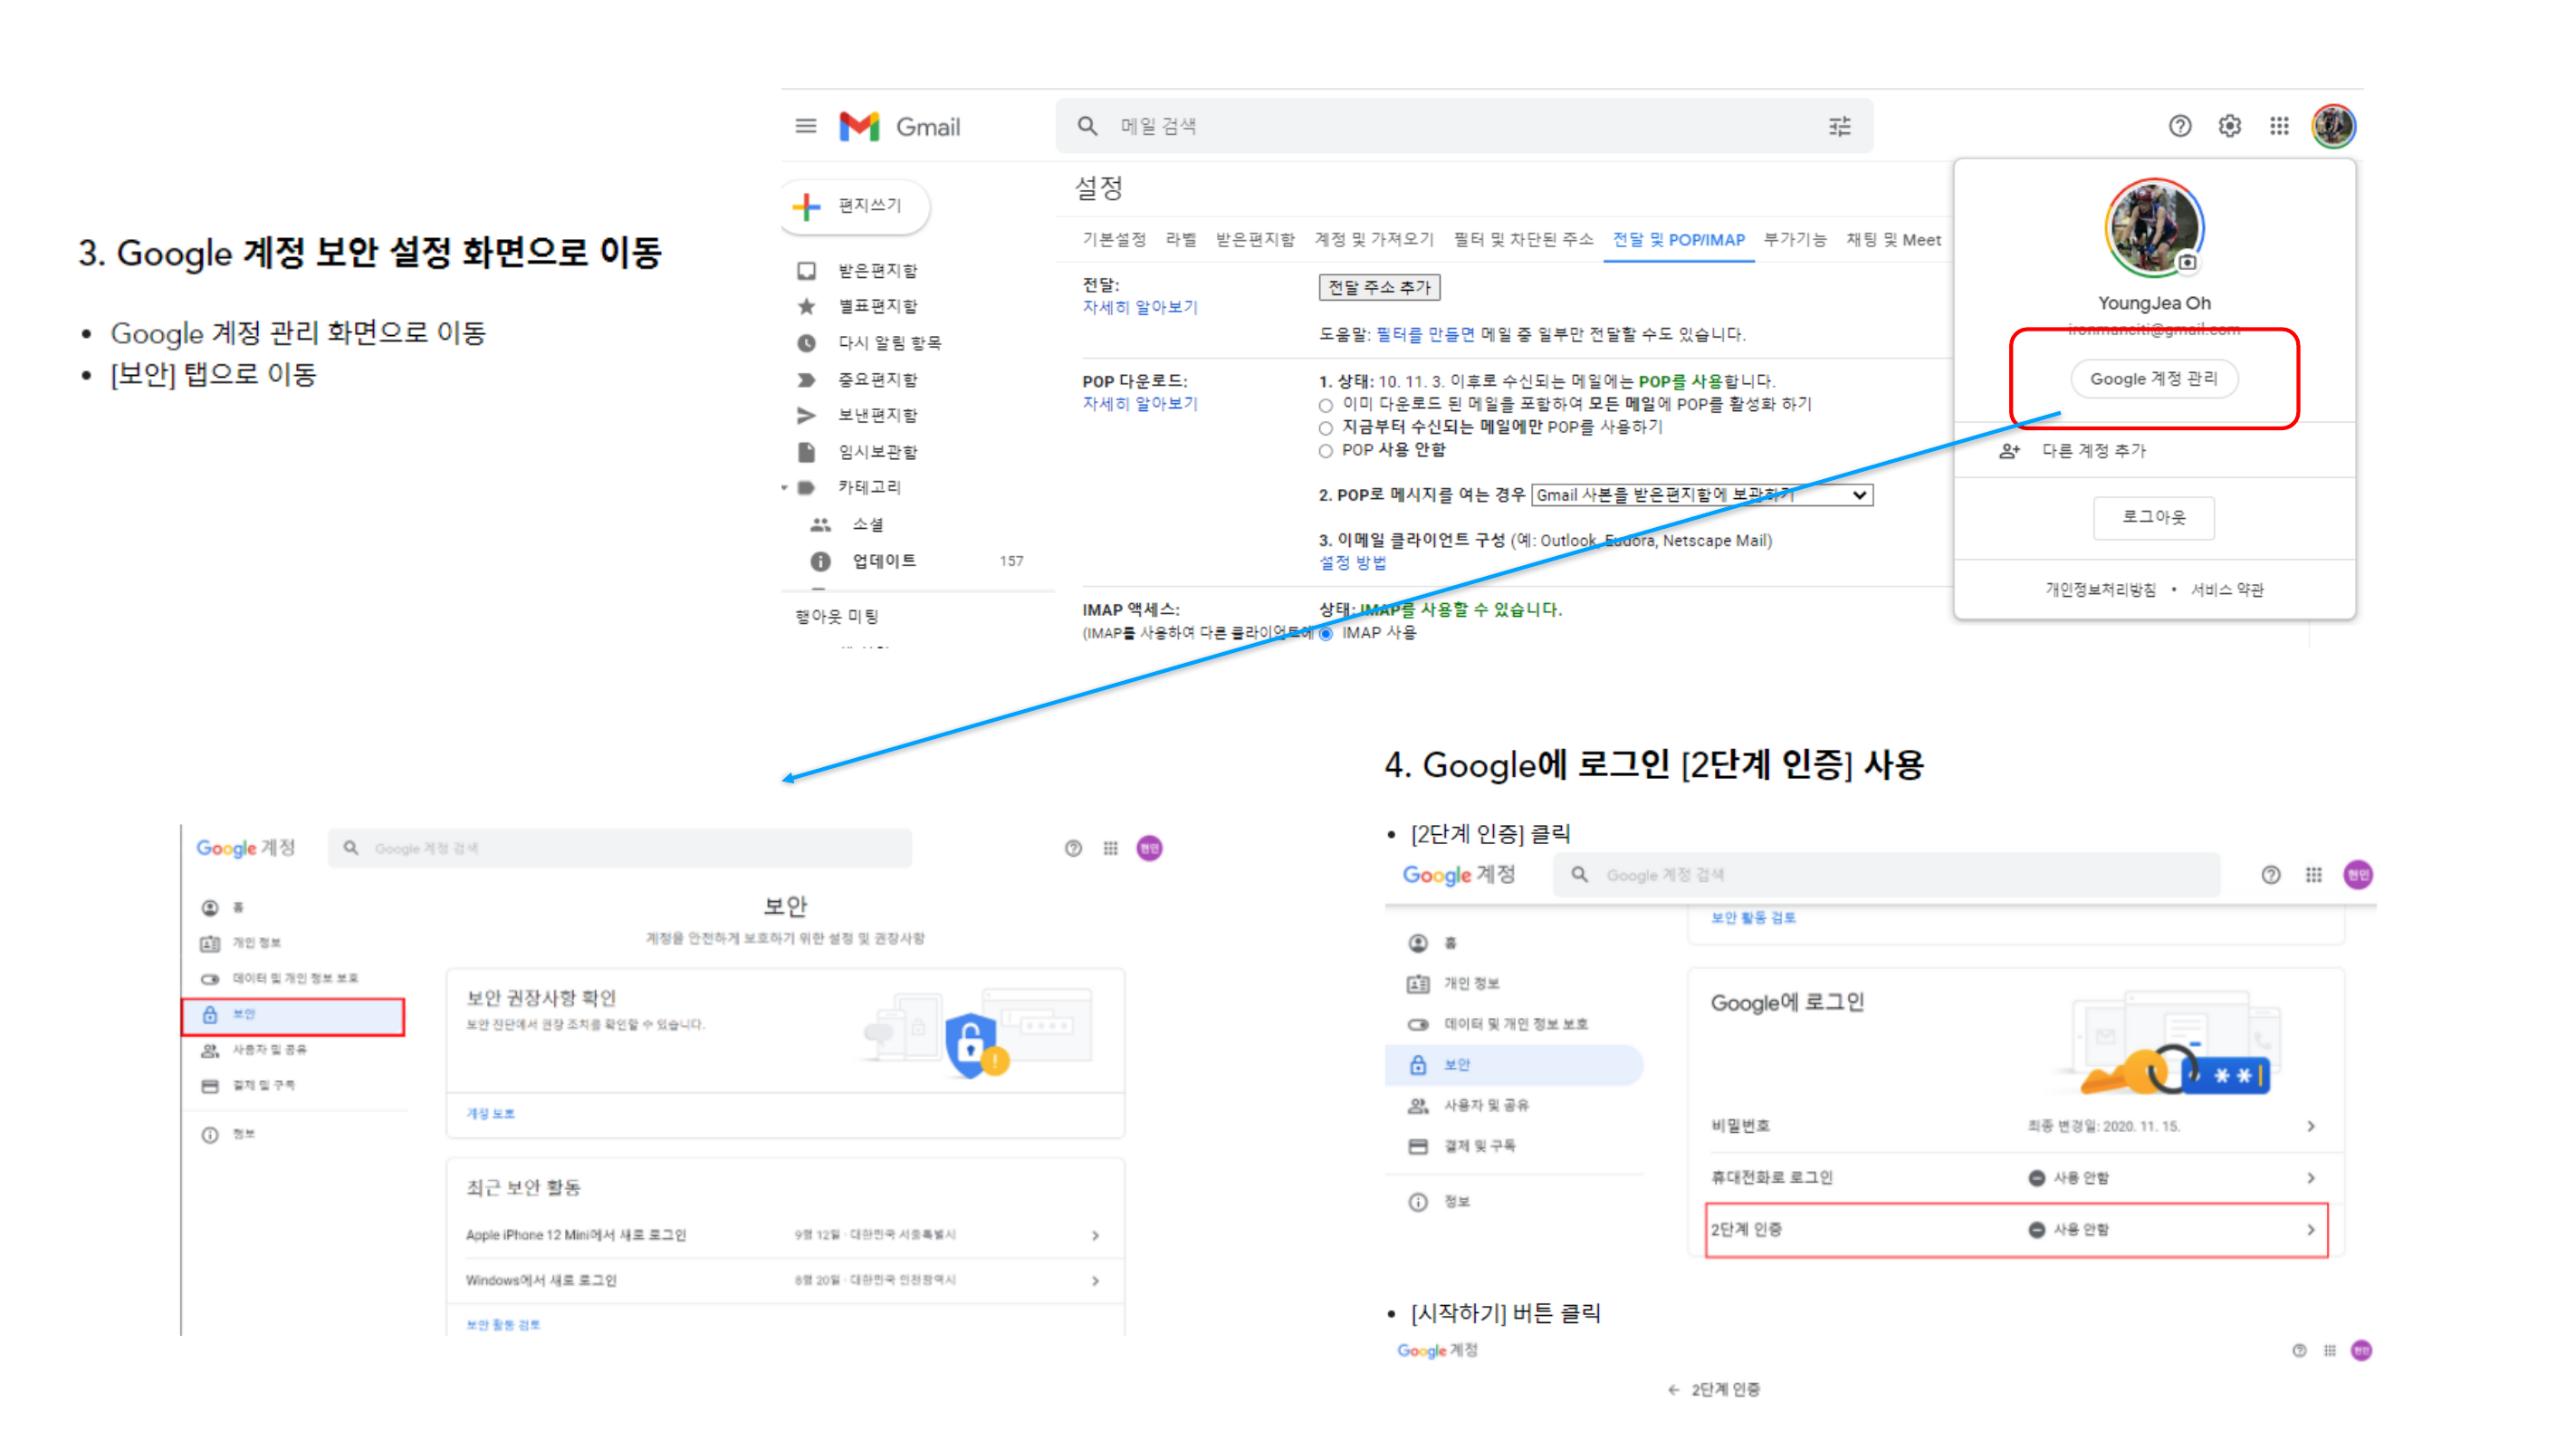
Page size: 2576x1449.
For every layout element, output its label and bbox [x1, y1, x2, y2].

text_box [781, 412, 2062, 782]
picture [161, 800, 1190, 1337]
picture [1363, 736, 2414, 1400]
picture [46, 219, 717, 413]
picture [781, 84, 2364, 648]
